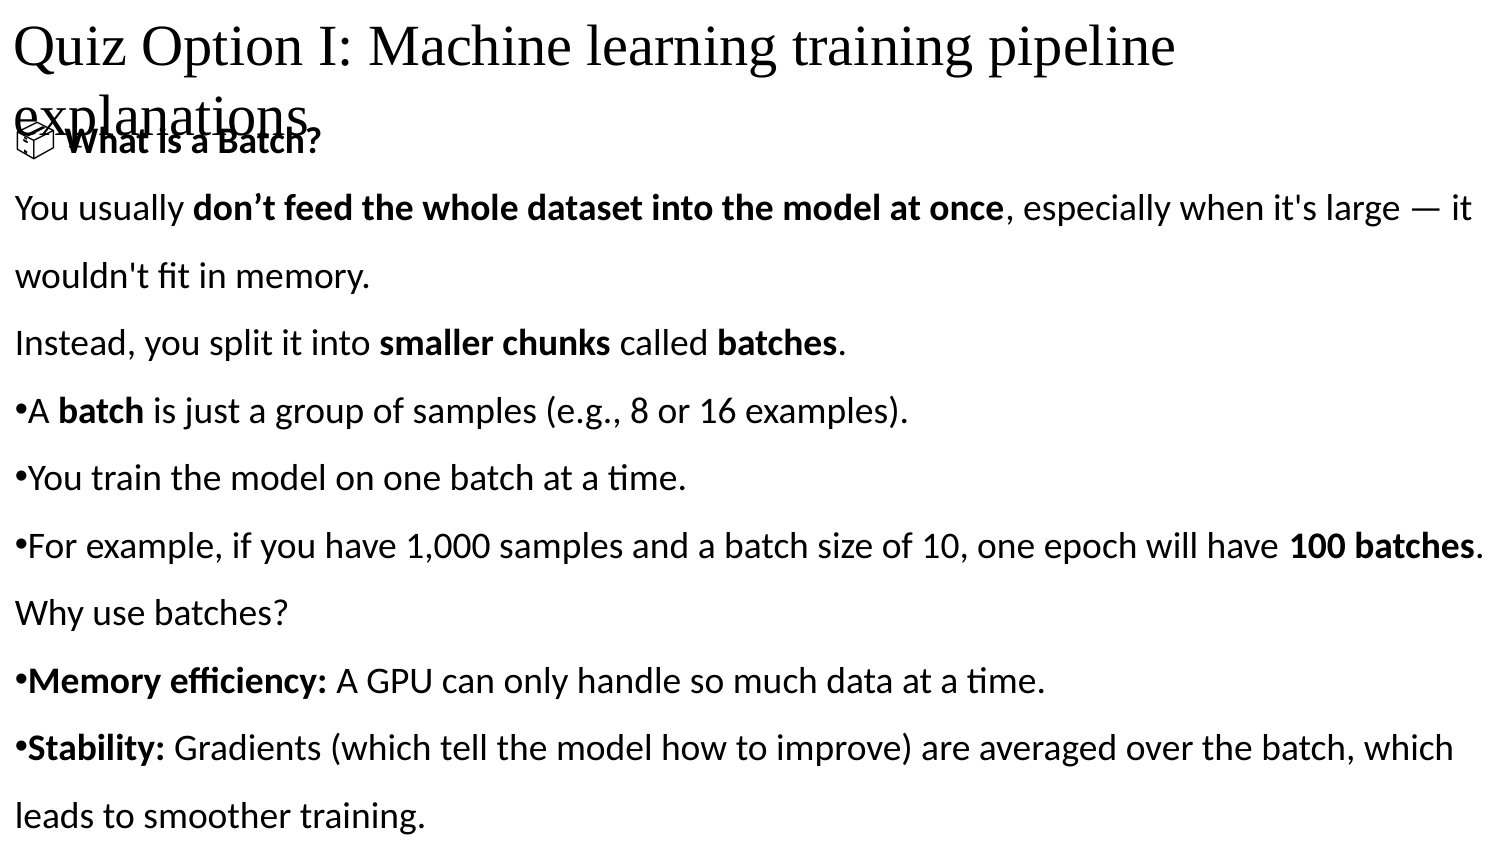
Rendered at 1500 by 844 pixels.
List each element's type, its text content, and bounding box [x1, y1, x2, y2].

text_box 📦 What is a Batch? You usually don’t feed the whole dataset into the model at once, especially when it's large — it wouldn't fit in memory. Instead, you split it into smaller chunks called batches. A batch is just a group of samples (e.g., 8 or 16 examples). You train the model on one batch at a time. For example, if you have 1,000 samples and a batch size of 10, one epoch will have 100 batches. Why use batches? Memory efficiency: A GPU can only handle so much data at a time. Stability: Gradients (which tell the model how to improve) are averaged over the batch, which leads to smoother training. [0, 85, 1500, 844]
text_box Quiz Option I: Machine learning training pipeline explanations [0, 0, 1500, 85]
